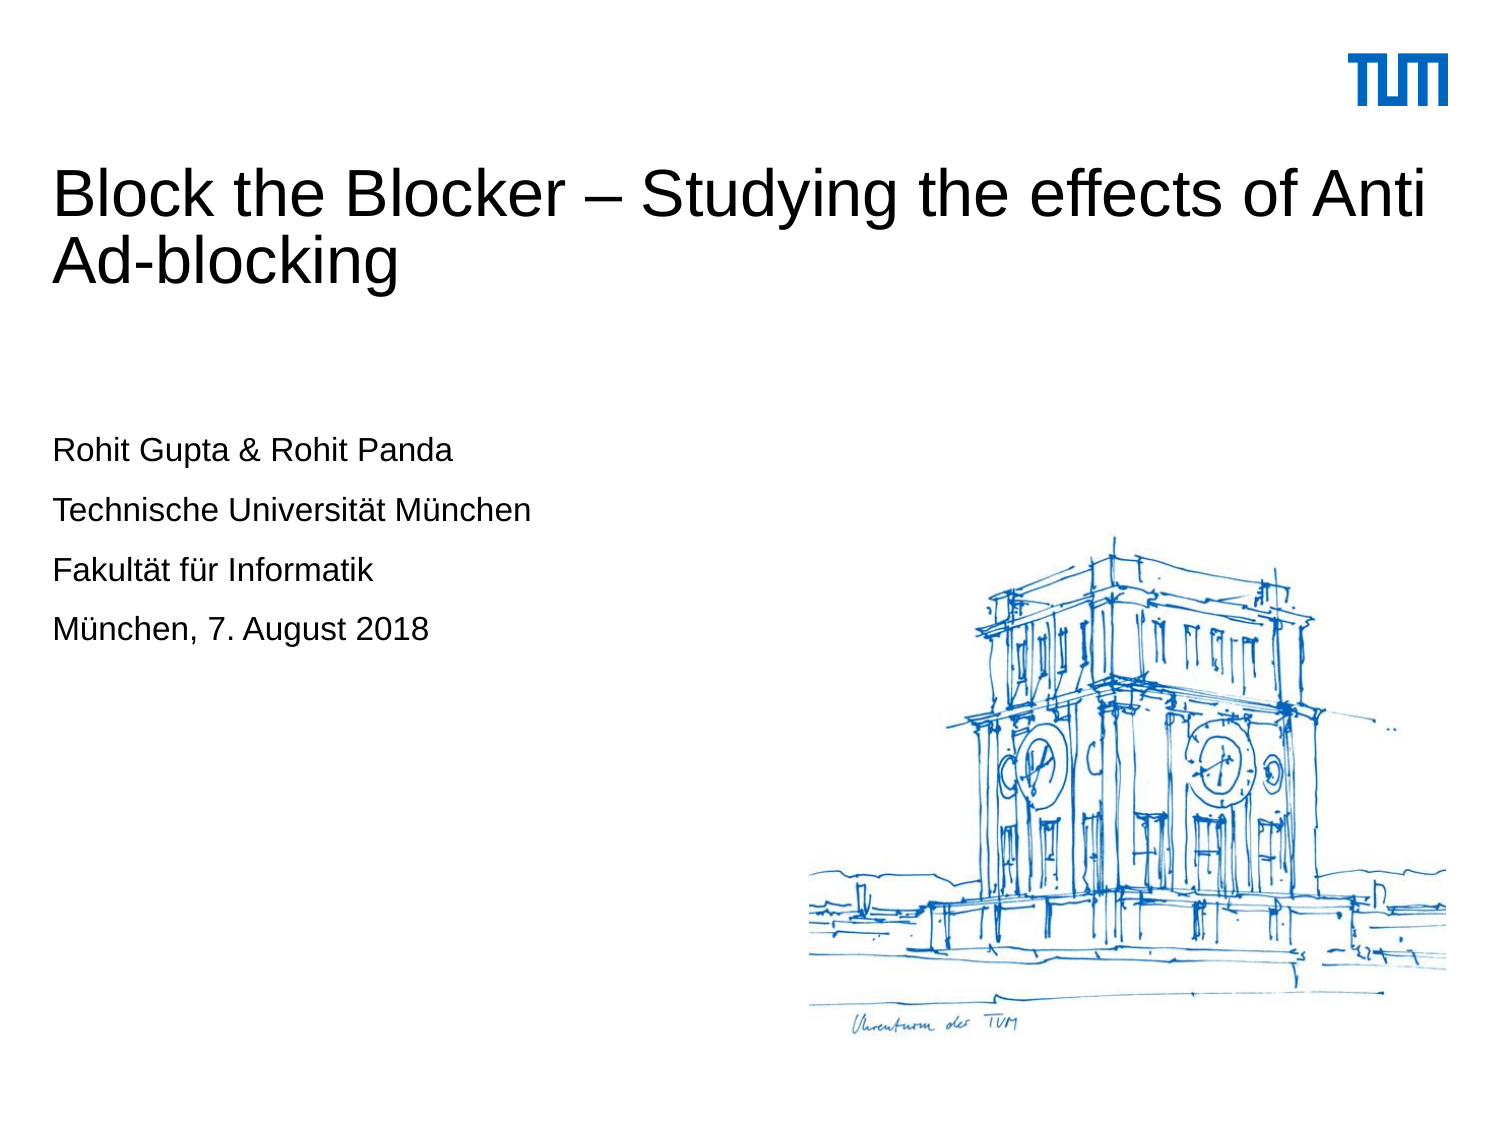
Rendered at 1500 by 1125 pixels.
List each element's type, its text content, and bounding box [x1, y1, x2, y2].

picture [807, 500, 1447, 1059]
list Rohit Gupta & Rohit Panda Technische Universität München Fakultät für Informatik München, 7. August 2018 [52, 407, 1449, 804]
title Block the Blocker – Studying the effects of Anti Ad-blocking [52, 162, 1449, 298]
